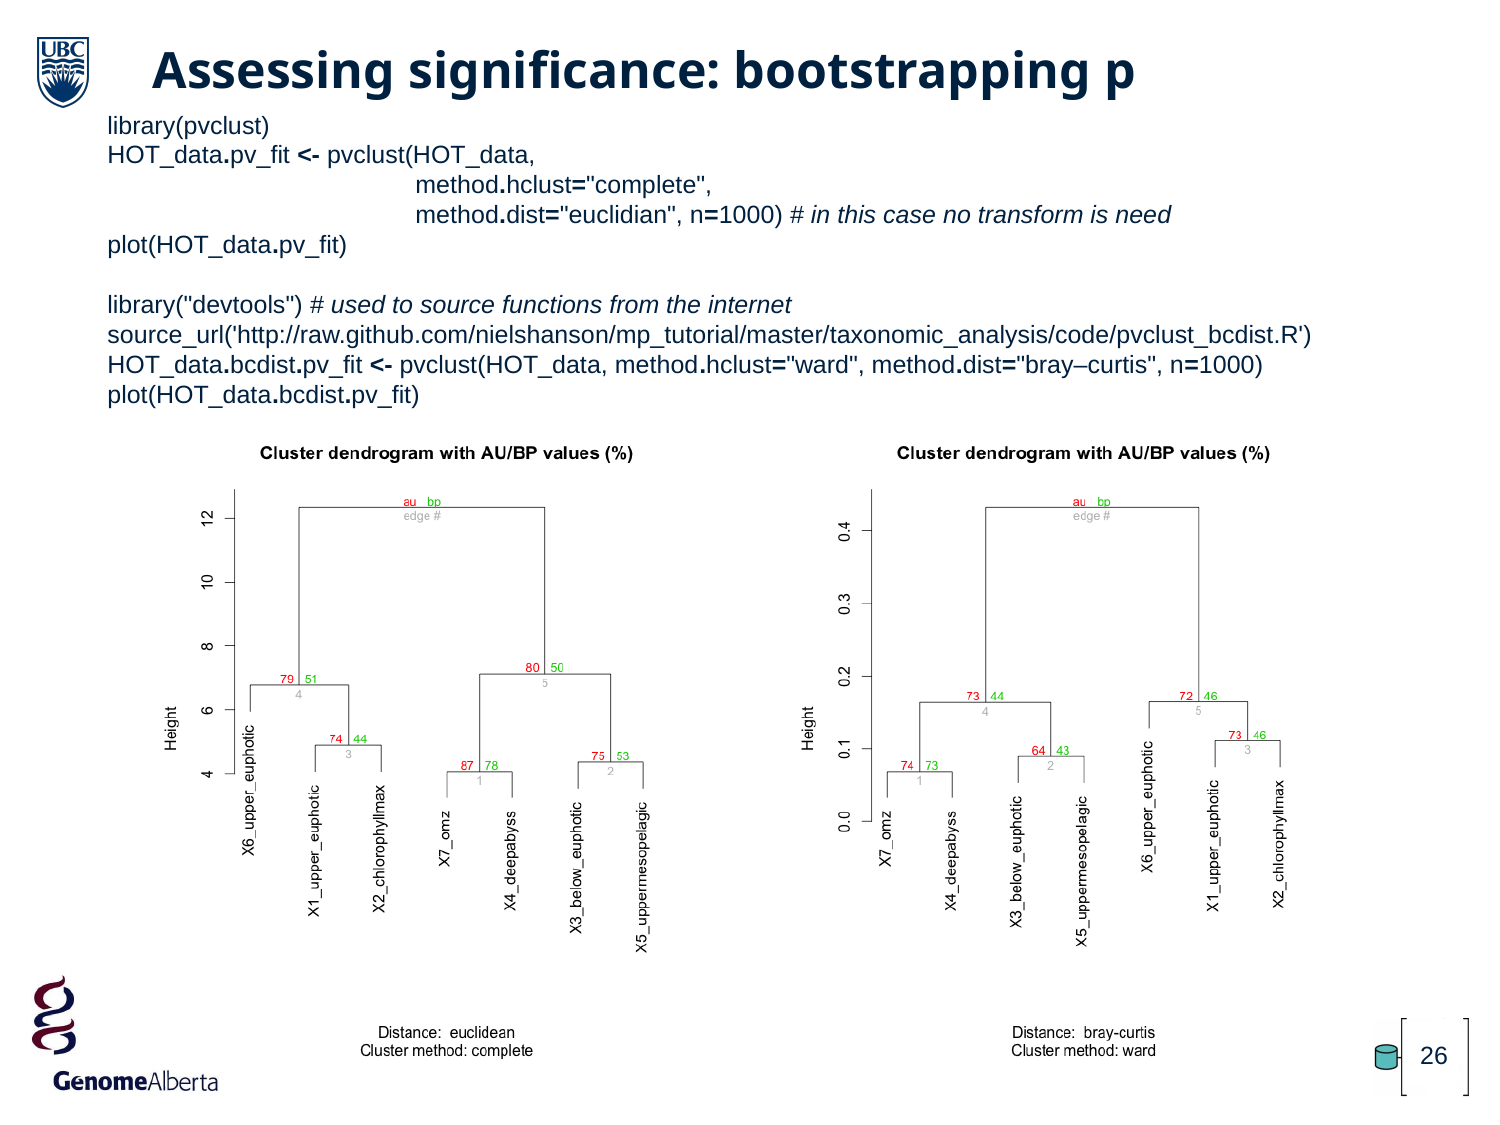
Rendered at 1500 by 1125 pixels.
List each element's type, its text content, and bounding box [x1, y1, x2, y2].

list Assessing significance: bootstrapping p [138, 30, 1379, 121]
picture [796, 414, 1334, 1061]
text_box library(pvclust) HOT_data.pv_fit <- pvclust(HOT_data, method.hclust="complete", method.dist="euclidian", n=1000) # in this case no transform is need plot(HOT_data.pv_fit) library("devtools") # used to source functions from the internet source_url('http://raw.github.com/nielshanson/mp_tutorial/master/taxonomic_analysis/code/pvclust_bcdist.R') HOT_data.bcdist.pv_fit <- pvclust(HOT_data, method.hclust="ward", method.dist="bray–curtis", n=1000) plot(HOT_data.bcdist.pv_fit) [92, 101, 1330, 416]
slide_number 26 [1399, 1018, 1469, 1091]
picture [37, 37, 89, 108]
picture [1374, 1018, 1469, 1097]
picture [21, 414, 697, 1103]
